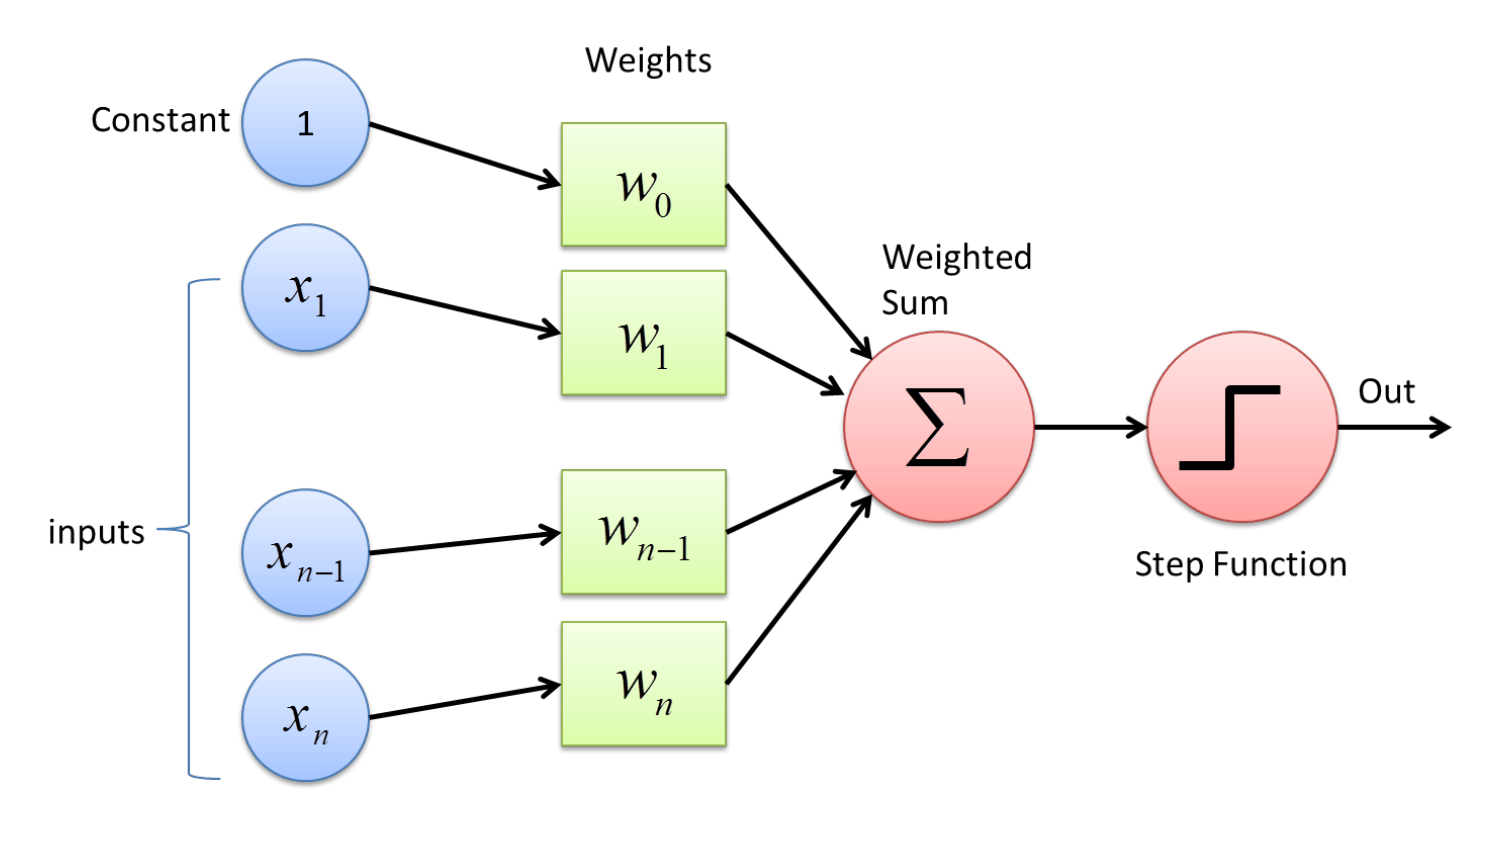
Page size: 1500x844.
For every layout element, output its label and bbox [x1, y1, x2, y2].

picture [24, 24, 1476, 793]
